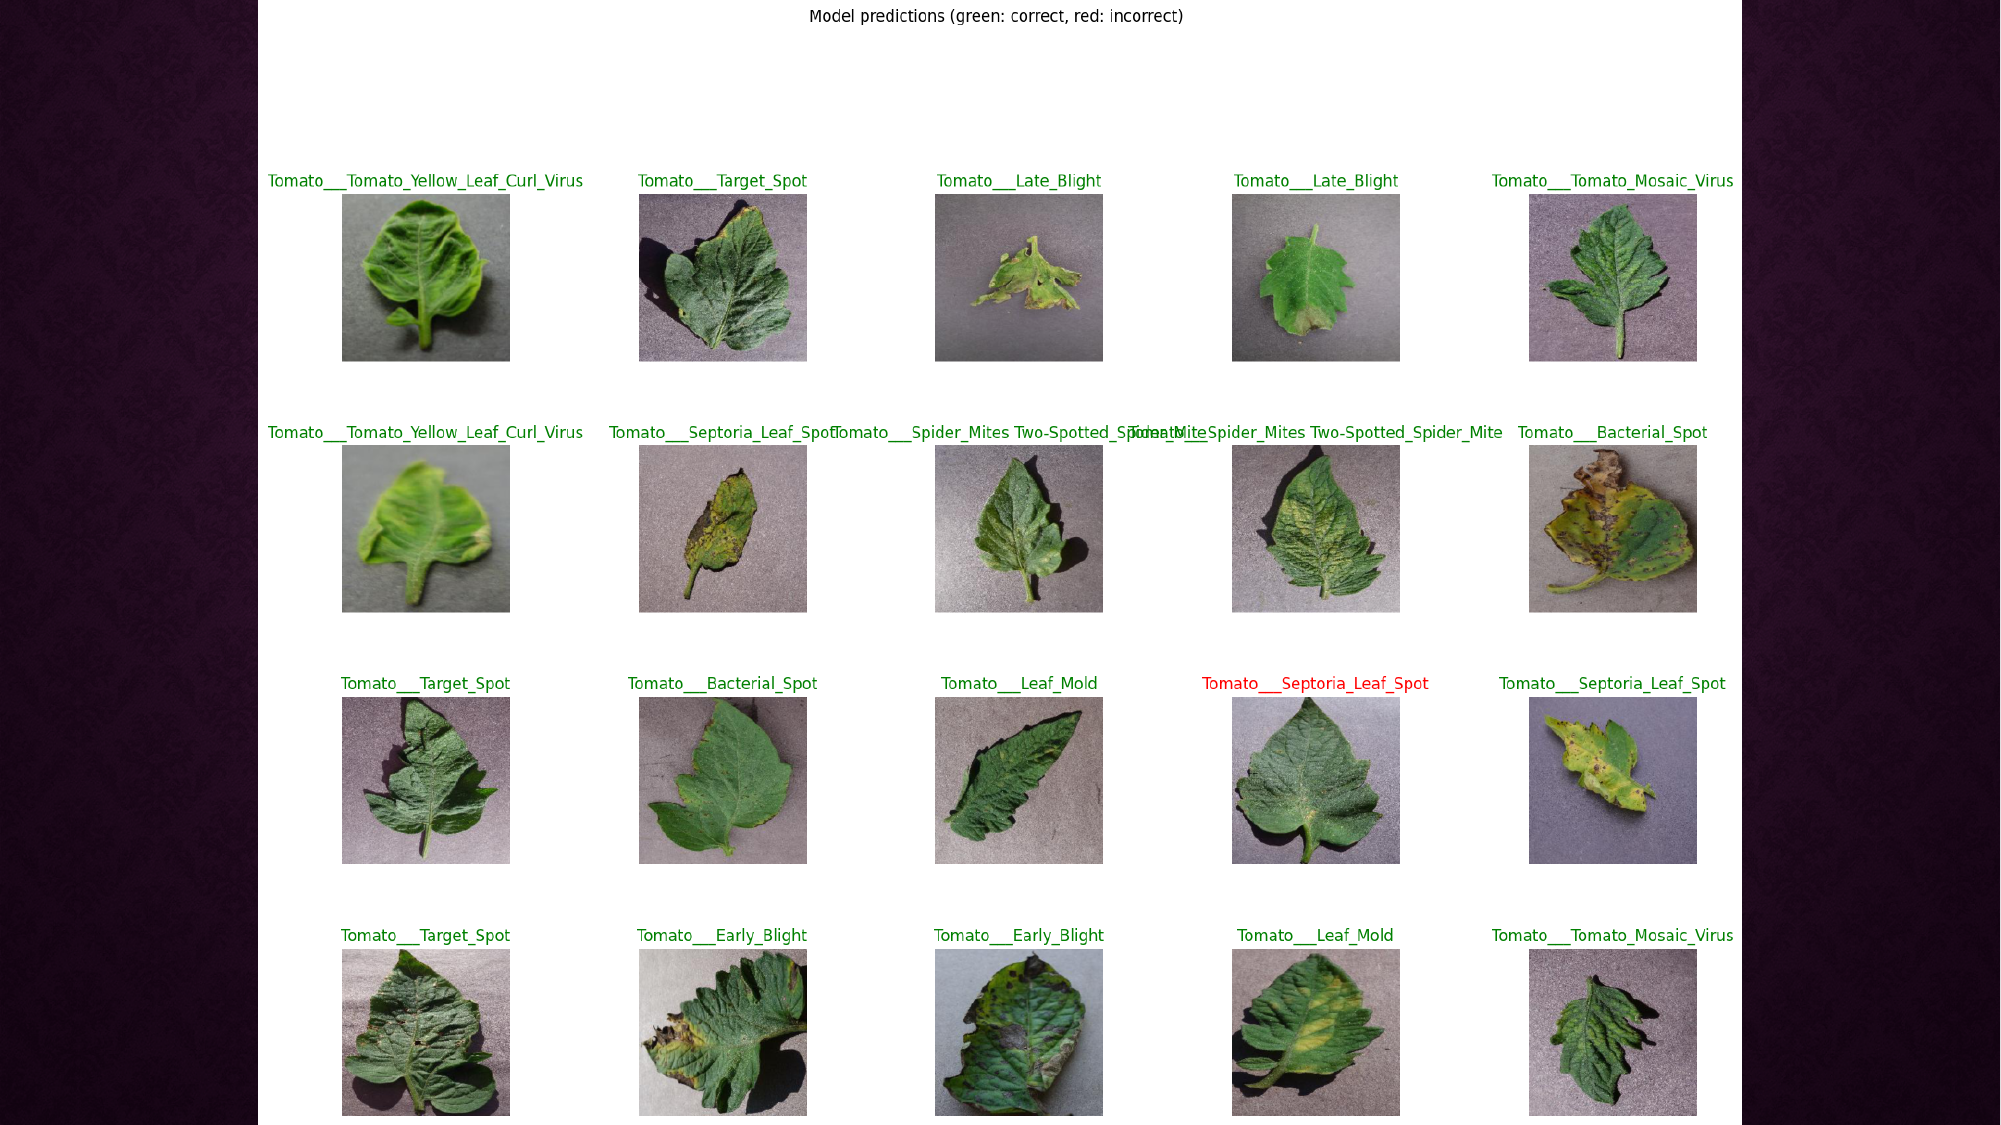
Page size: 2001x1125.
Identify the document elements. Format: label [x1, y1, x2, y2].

picture [257, 0, 1743, 1125]
